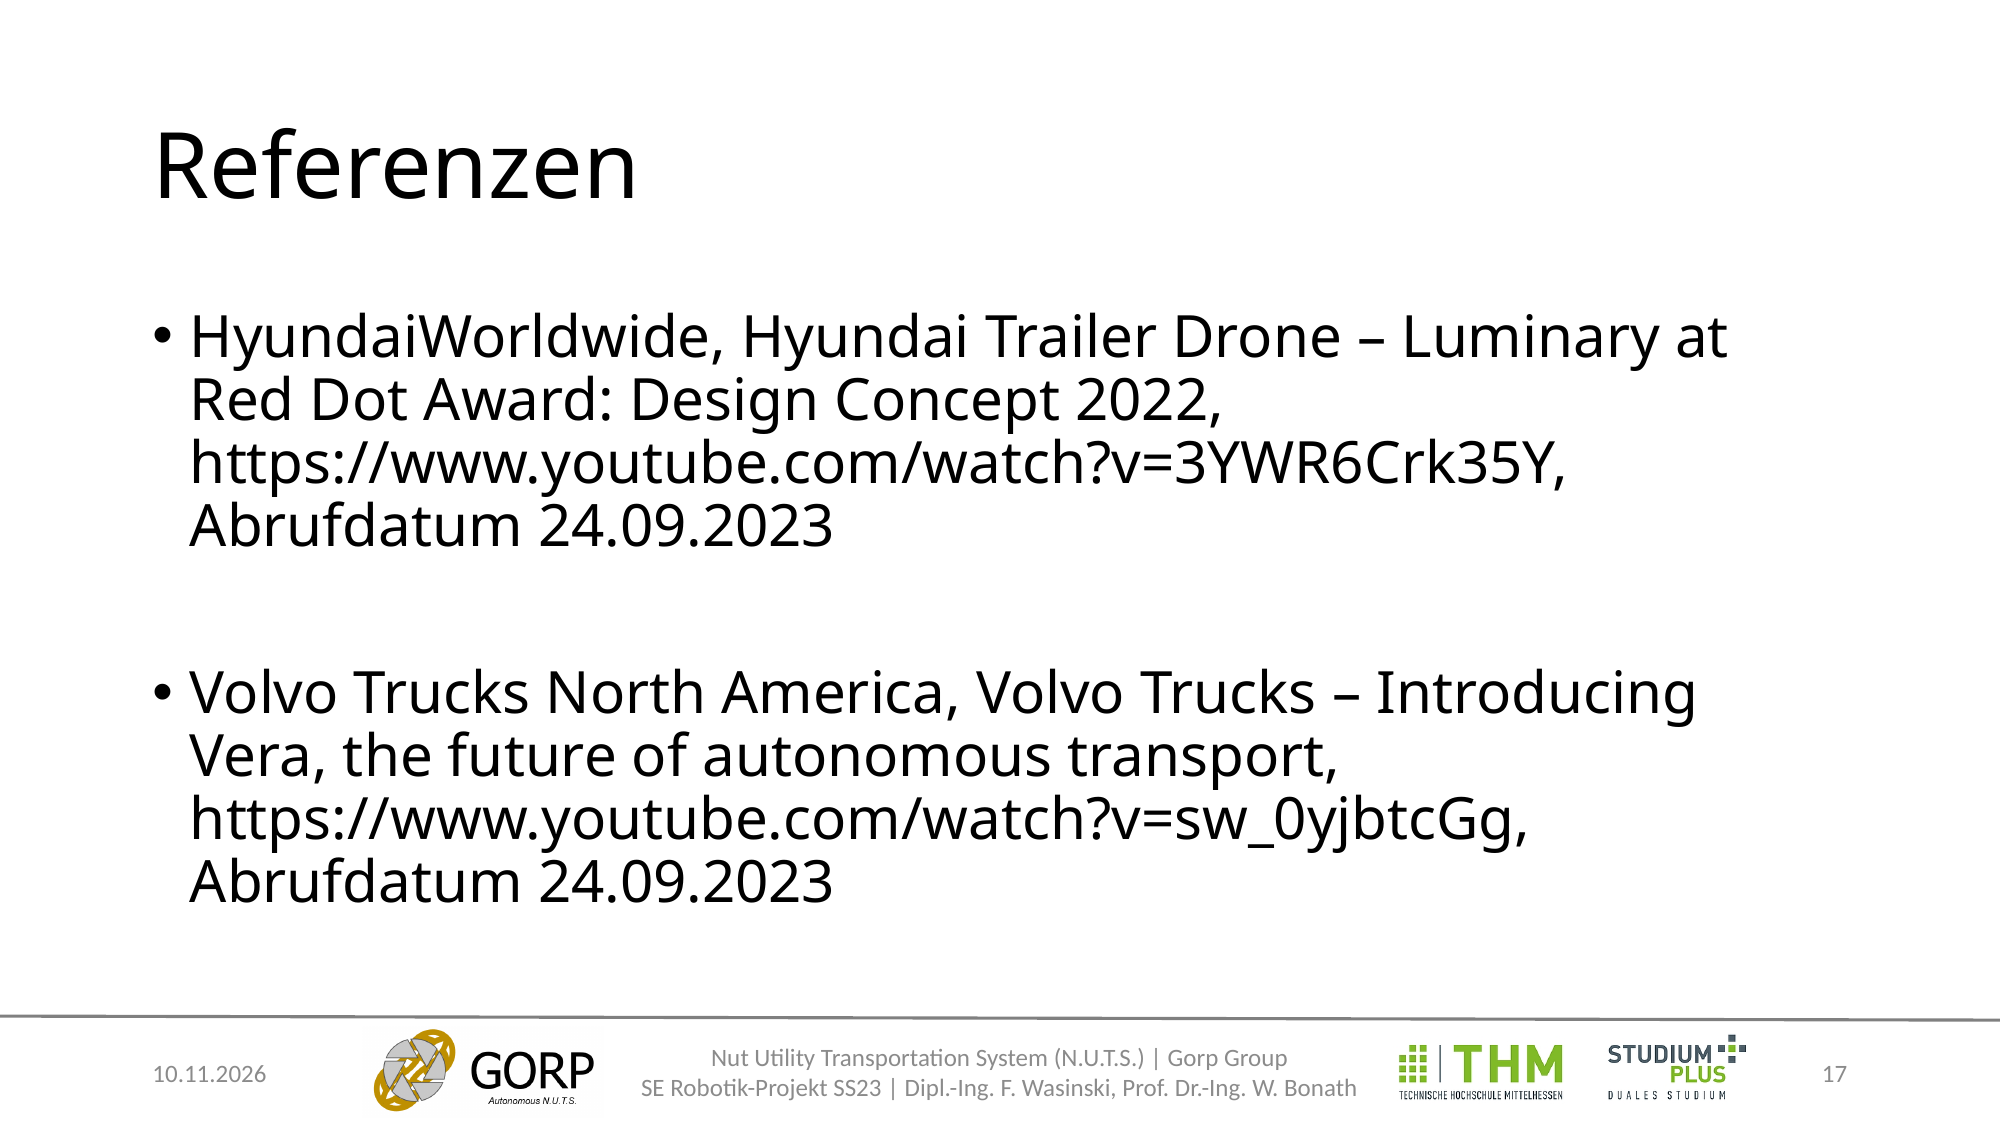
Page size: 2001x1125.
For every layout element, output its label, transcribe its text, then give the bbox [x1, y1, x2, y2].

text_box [0, 1016, 2000, 1021]
title Referenzen [137, 59, 1863, 278]
text_box Nut Utility Transportation System (N.U.T.S.) | Gorp Group SE Robotik-Projekt SS23 | Dipl.-Ing. F. Wasinski, Prof. Dr.-Ing. W. Bonath [618, 1041, 1364, 1102]
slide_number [137, 1042, 362, 1103]
picture [362, 1026, 604, 1118]
picture [1364, 1024, 1782, 1121]
slide_number 17 [1782, 1042, 1863, 1103]
list HyundaiWorldwide, Hyundai Trailer Drone – Luminary at Red Dot Award: Design Concept 2022, https://www.youtube.com/watch?v=3YWR6Crk35Y, Abrufdatum 24.09.2023 Volvo Trucks North America, Volvo Trucks – Introducing Vera, the future of autonomous transport, https://www.youtube.com/watch?v=sw_0yjbtcGg, Abrufdatum 24.09.2023 [137, 299, 1863, 1014]
